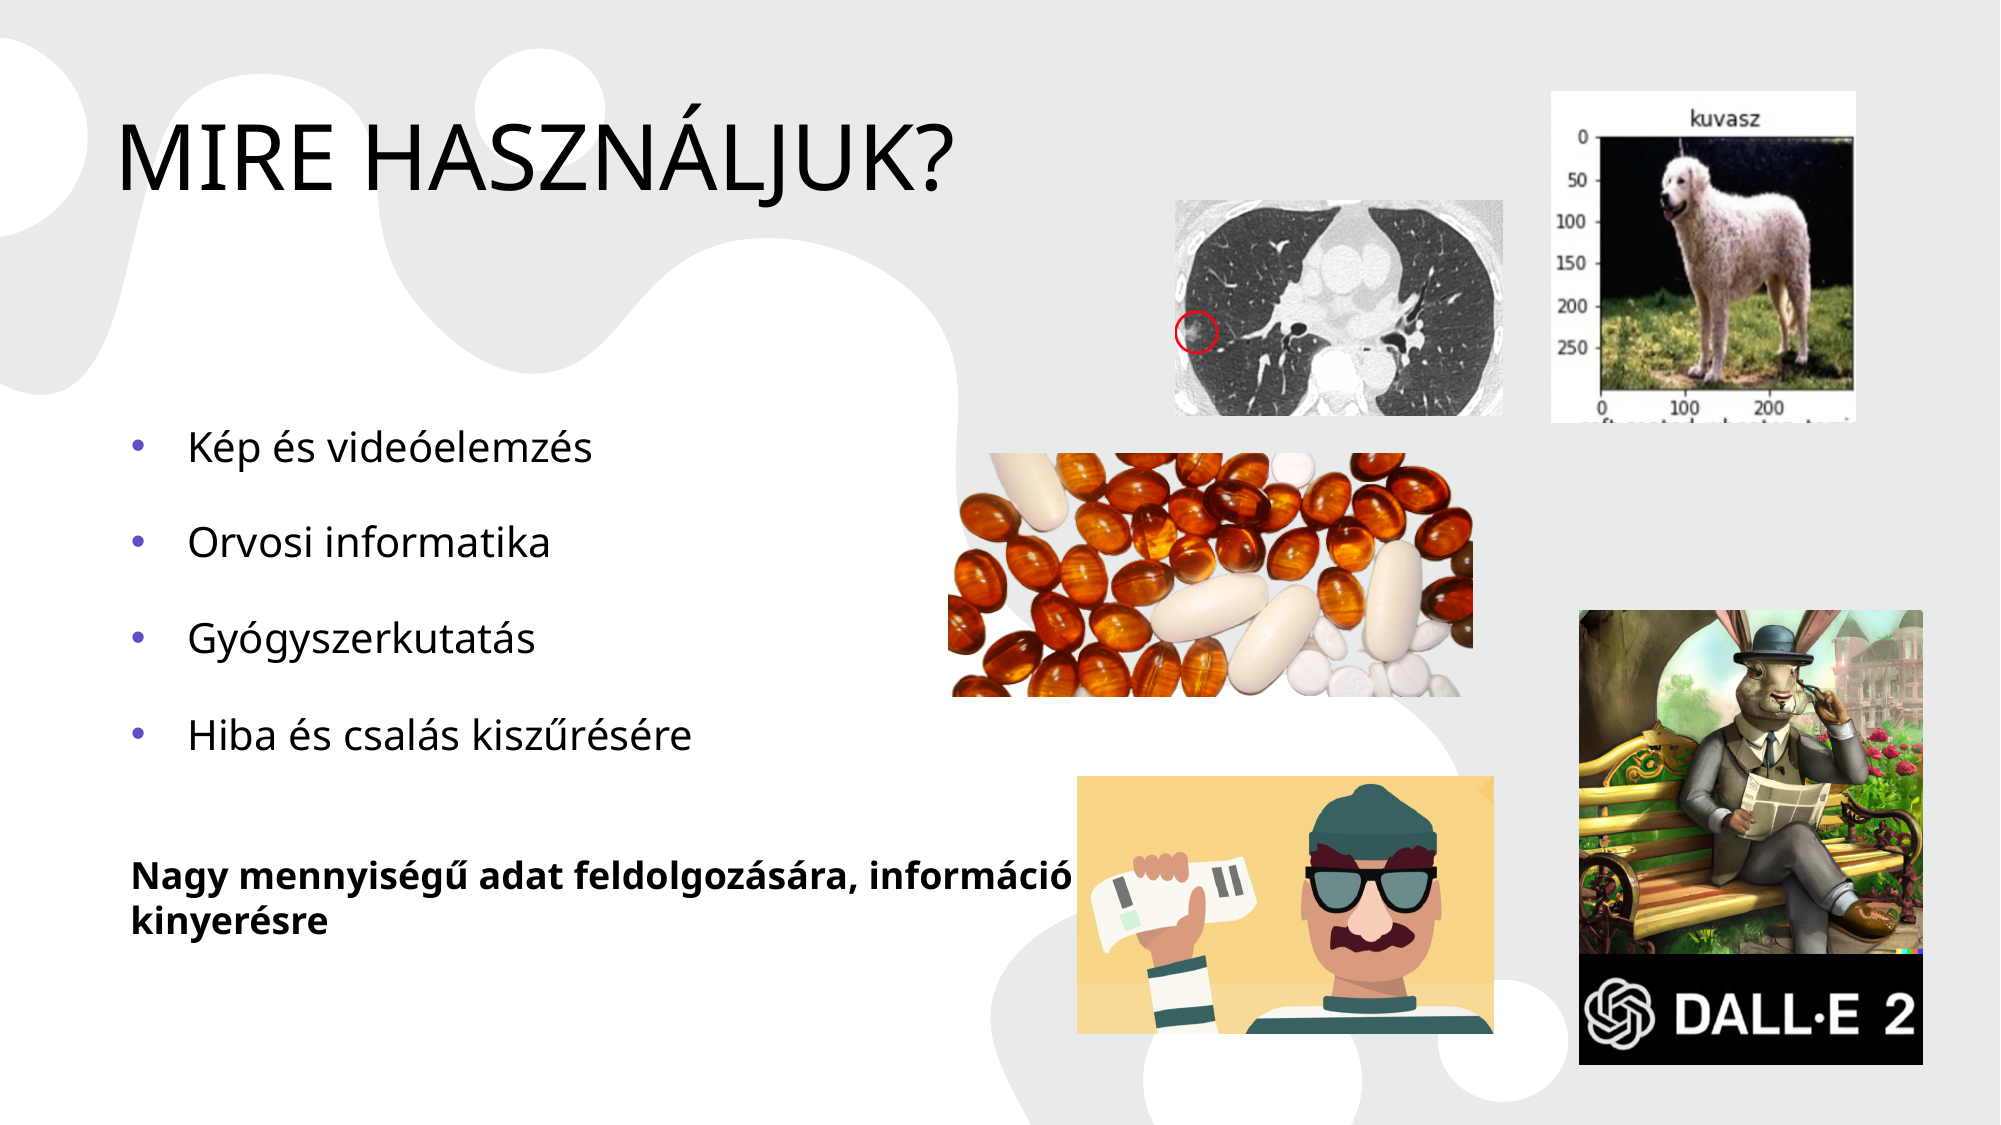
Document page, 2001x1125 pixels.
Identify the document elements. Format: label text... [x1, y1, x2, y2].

picture [1550, 91, 1856, 423]
list Kép és videóelemzés Orvosi informatika Gyógyszerkutatás Hiba és csalás kiszűrésére [115, 387, 1202, 782]
picture [1077, 776, 1494, 1034]
picture [947, 453, 1473, 697]
picture [1579, 610, 1923, 1065]
title MIRE HASZNÁLJUK? [99, 91, 1250, 229]
text_box Nagy mennyiségű adat feldolgozására, információ kinyerésre [115, 844, 1077, 995]
picture [1175, 200, 1503, 416]
